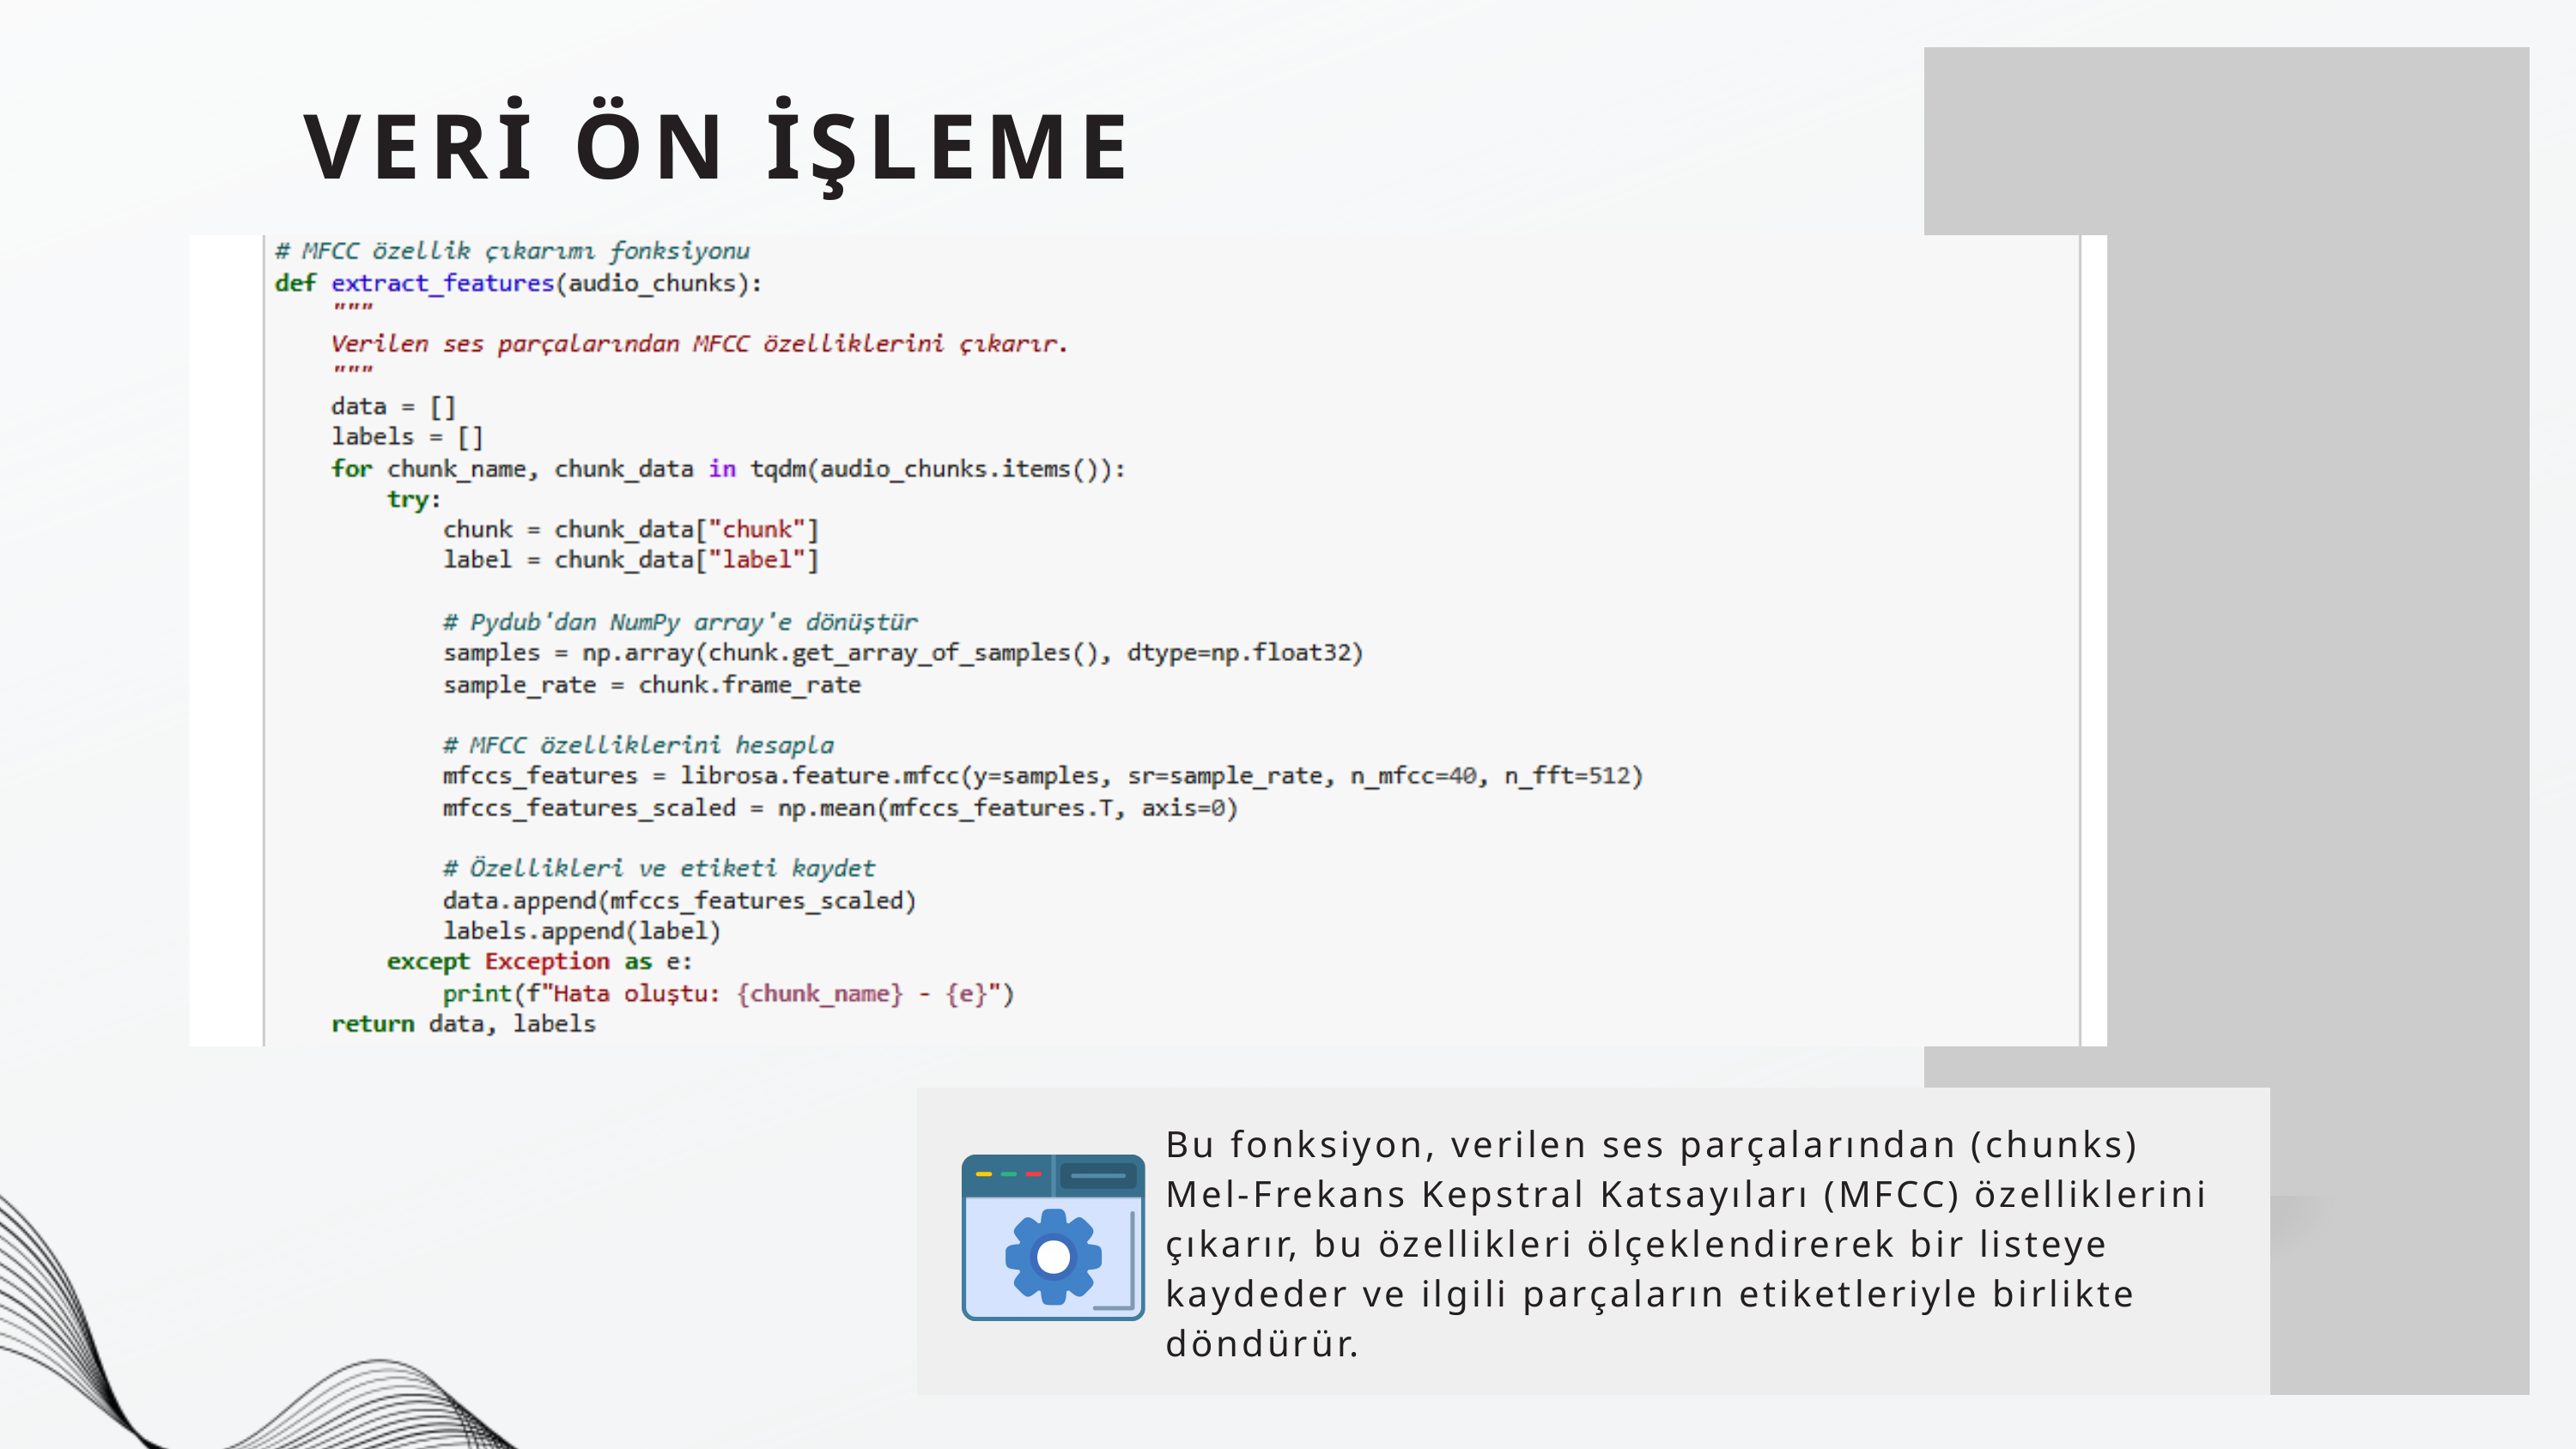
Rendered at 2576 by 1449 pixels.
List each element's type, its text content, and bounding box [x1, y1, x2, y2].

text_box [0, 1137, 581, 1449]
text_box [1924, 47, 2530, 1396]
text_box [0, 0, 2576, 1449]
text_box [916, 1087, 2271, 1396]
text_box [189, 235, 1918, 1046]
text_box VERİ ÖN İŞLEME [303, 73, 1288, 197]
